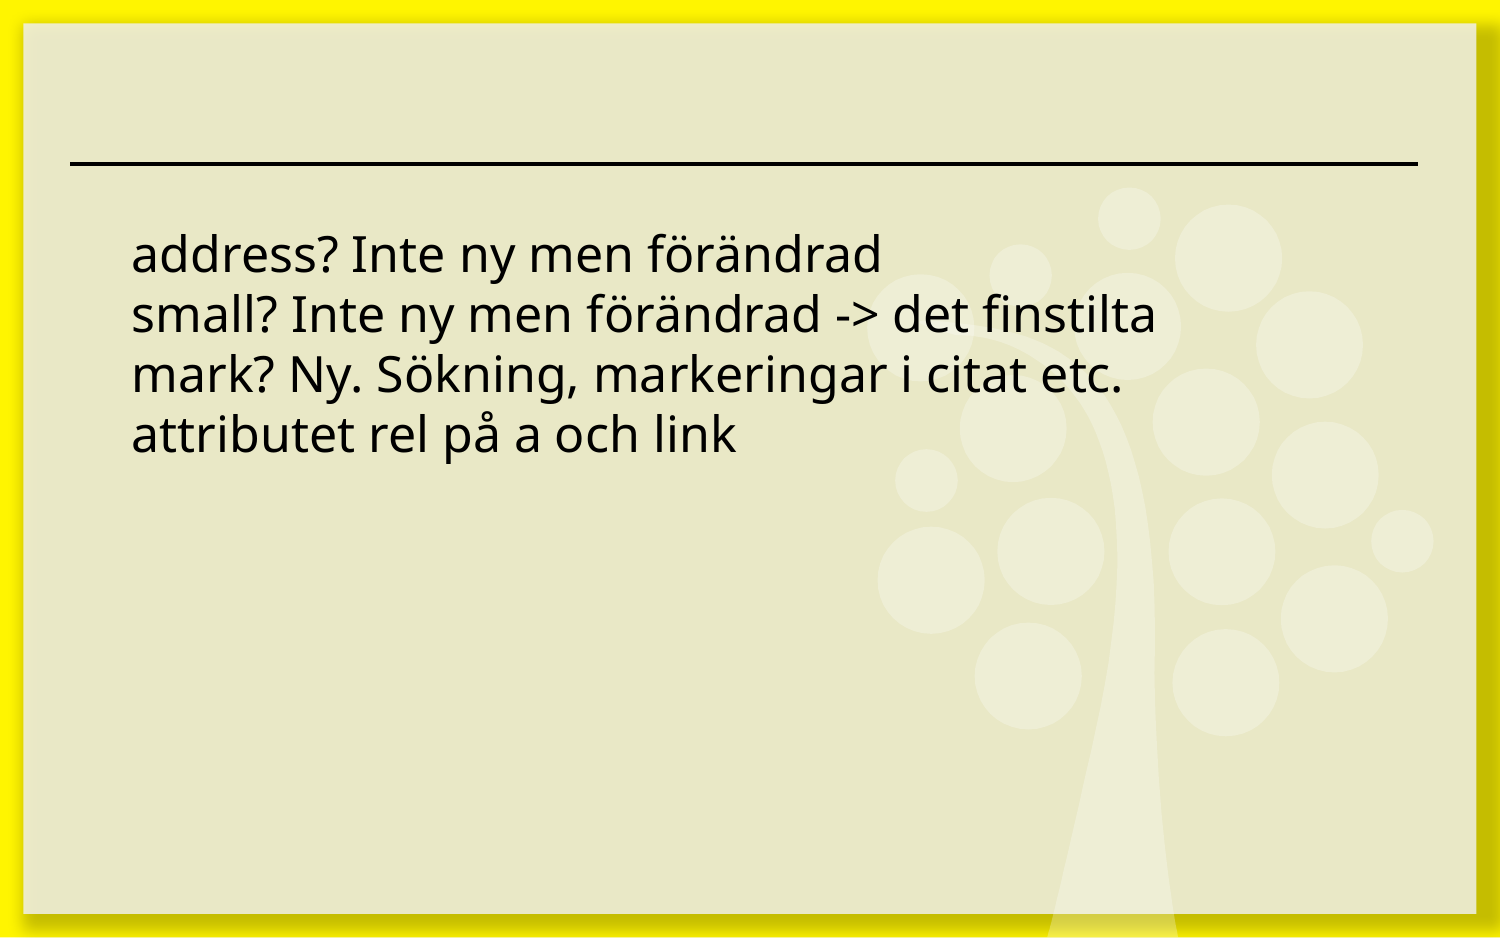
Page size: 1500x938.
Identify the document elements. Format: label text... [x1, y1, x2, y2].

subtitle address? Inte ny men förändrad small? Inte ny men förändrad -> det finstilta mark? Ny. Sökning, markeringar i citat etc. attributet rel på a och link [117, 214, 1365, 812]
